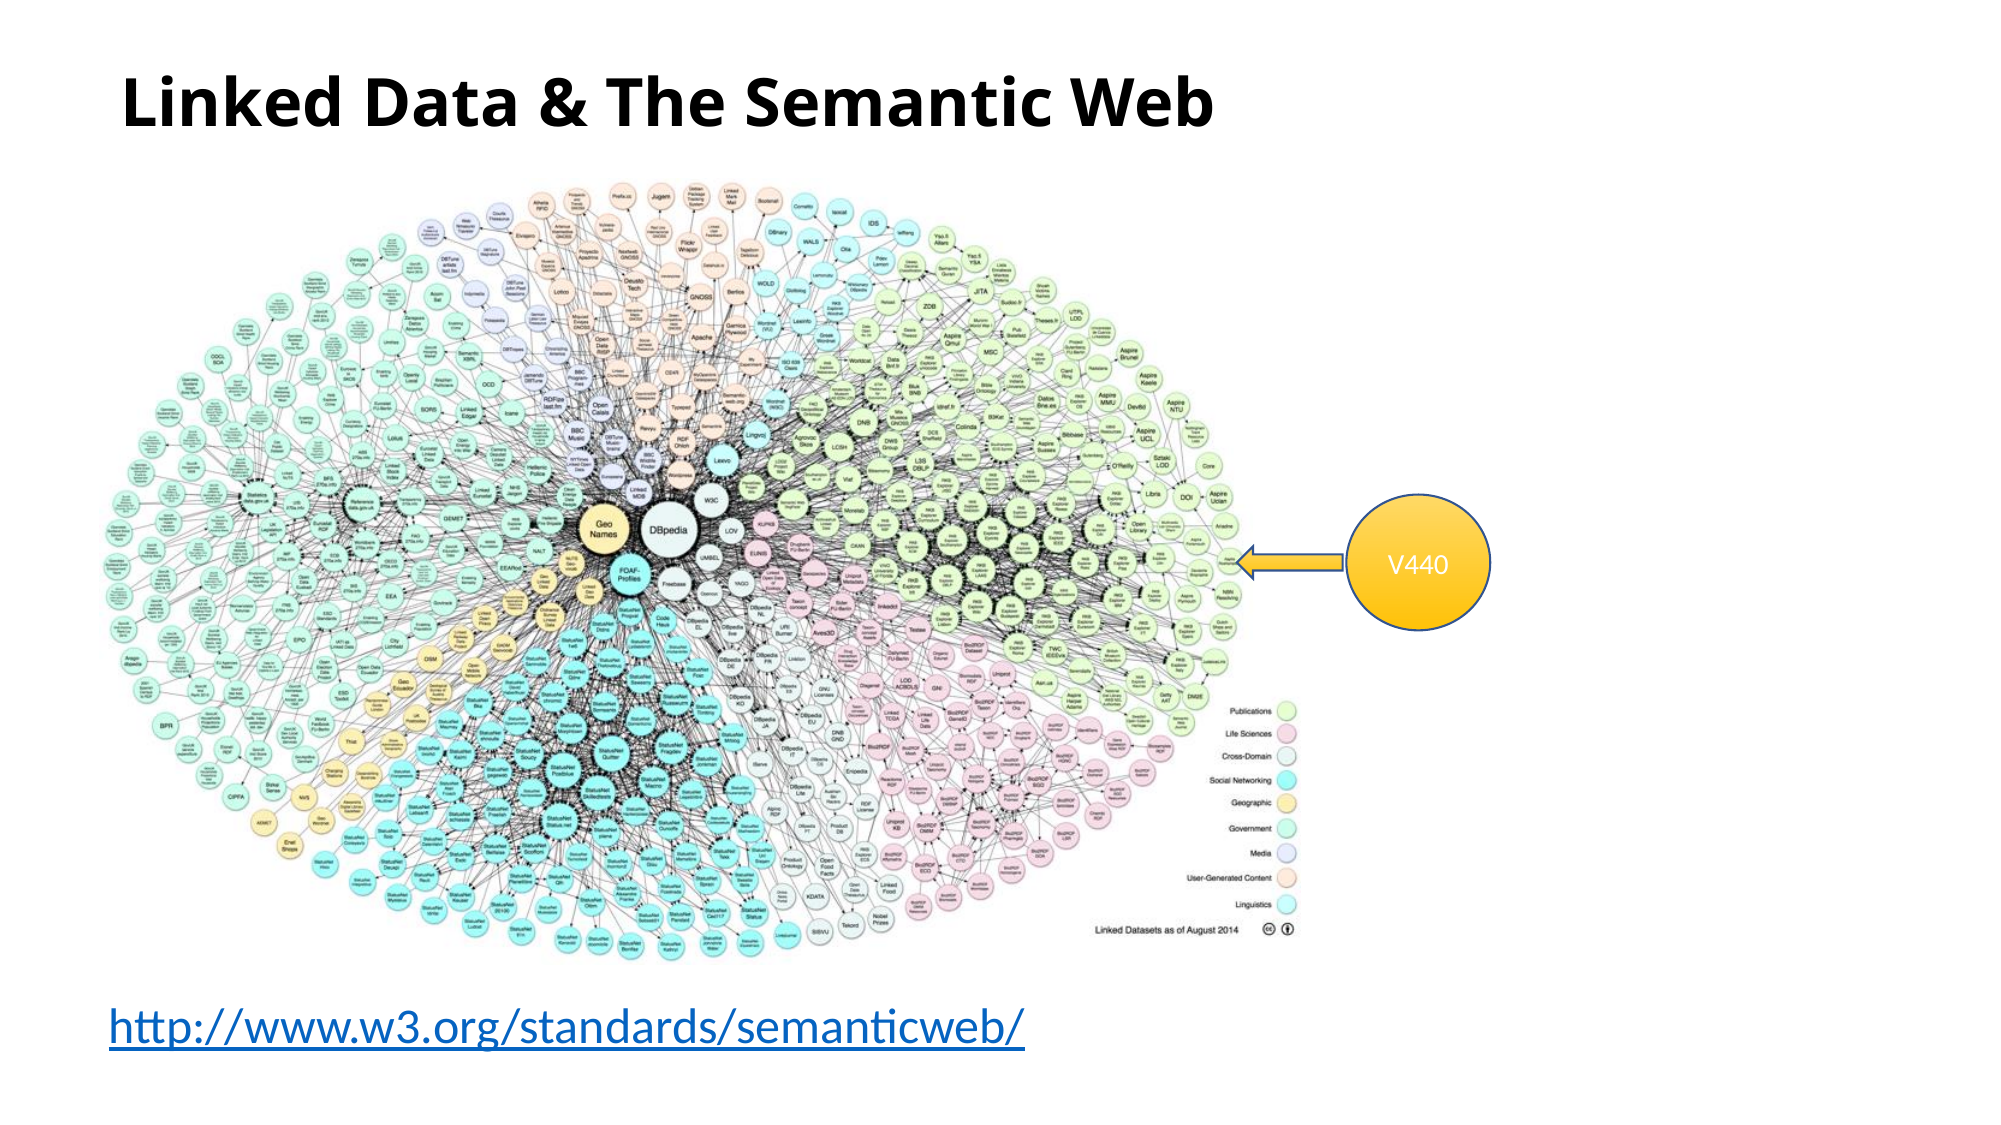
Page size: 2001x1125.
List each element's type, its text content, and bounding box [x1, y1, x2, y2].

text_box http://www.w3.org/standards/semanticweb/ [88, 964, 1502, 1085]
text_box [1236, 494, 1491, 631]
title Linked Data & The Semantic Web [99, 58, 1900, 179]
picture [99, 178, 1301, 965]
